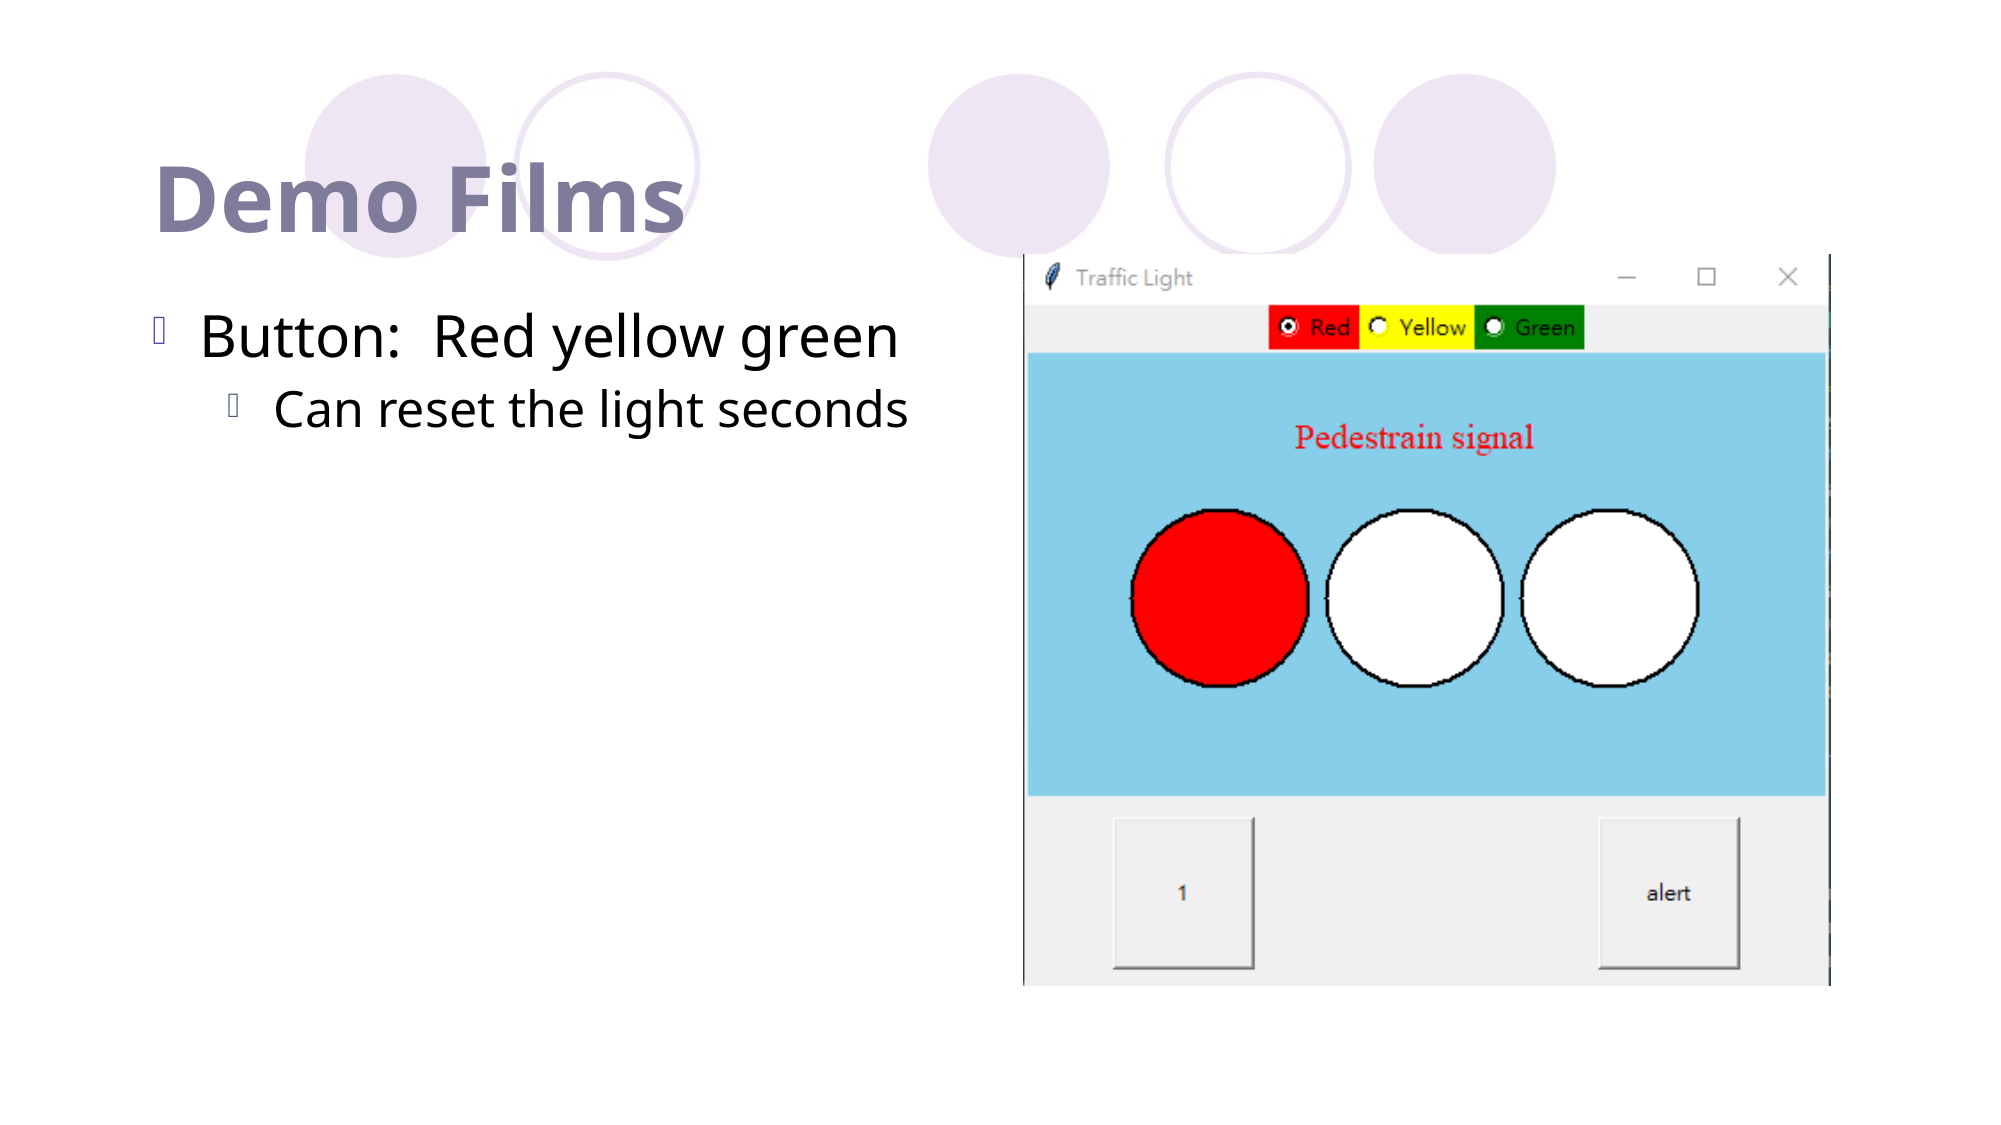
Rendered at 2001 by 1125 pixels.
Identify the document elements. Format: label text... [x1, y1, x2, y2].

list Button: Red yellow green Can reset the light seconds [137, 299, 1863, 1014]
title Demo Films [137, 59, 1863, 278]
picture [1023, 254, 1831, 986]
